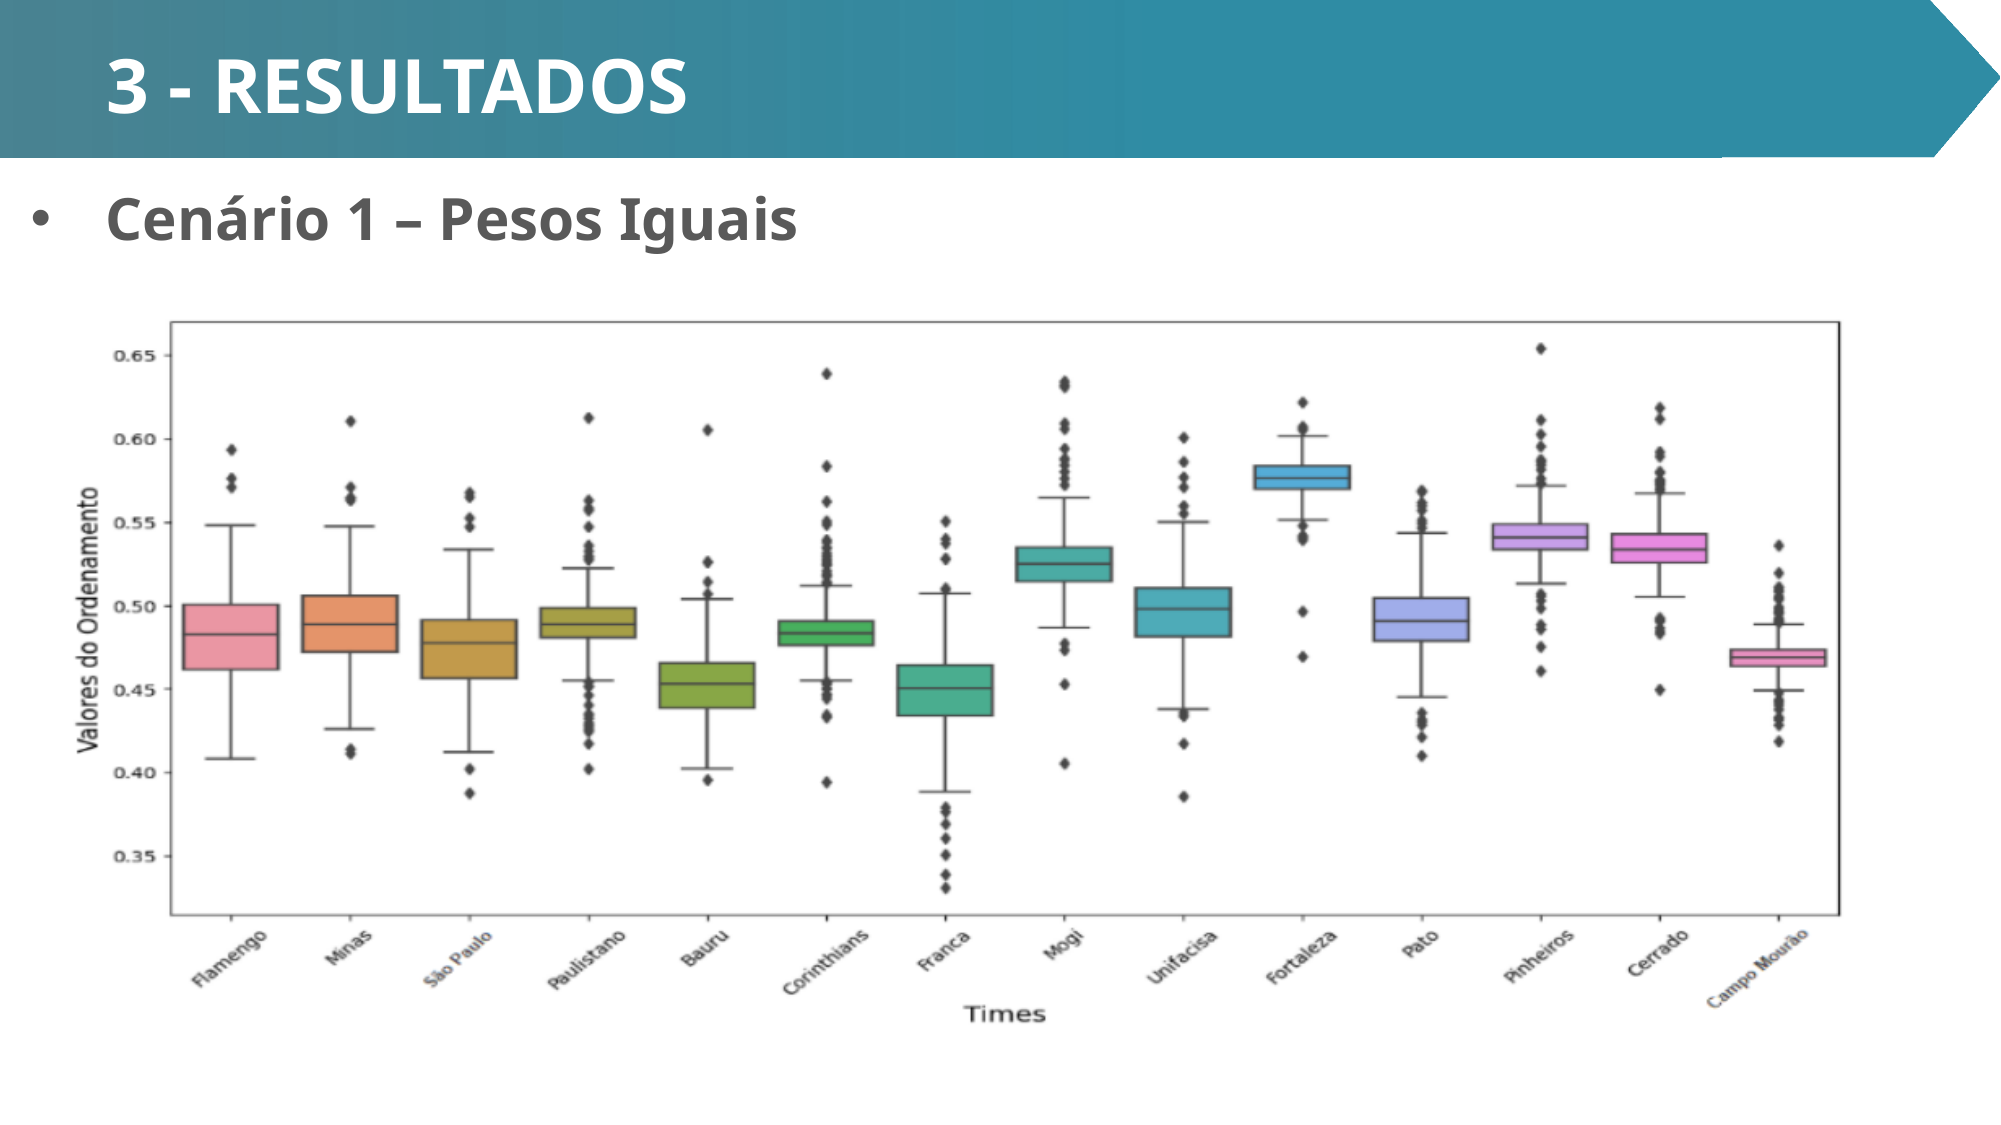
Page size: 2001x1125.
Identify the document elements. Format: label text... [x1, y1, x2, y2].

text_box [0, 0, 2000, 158]
text_box Cenário 1 – Pesos Iguais [15, 175, 1383, 260]
picture [61, 302, 1863, 1029]
text_box 3 - RESULTADOS [91, 41, 1892, 148]
